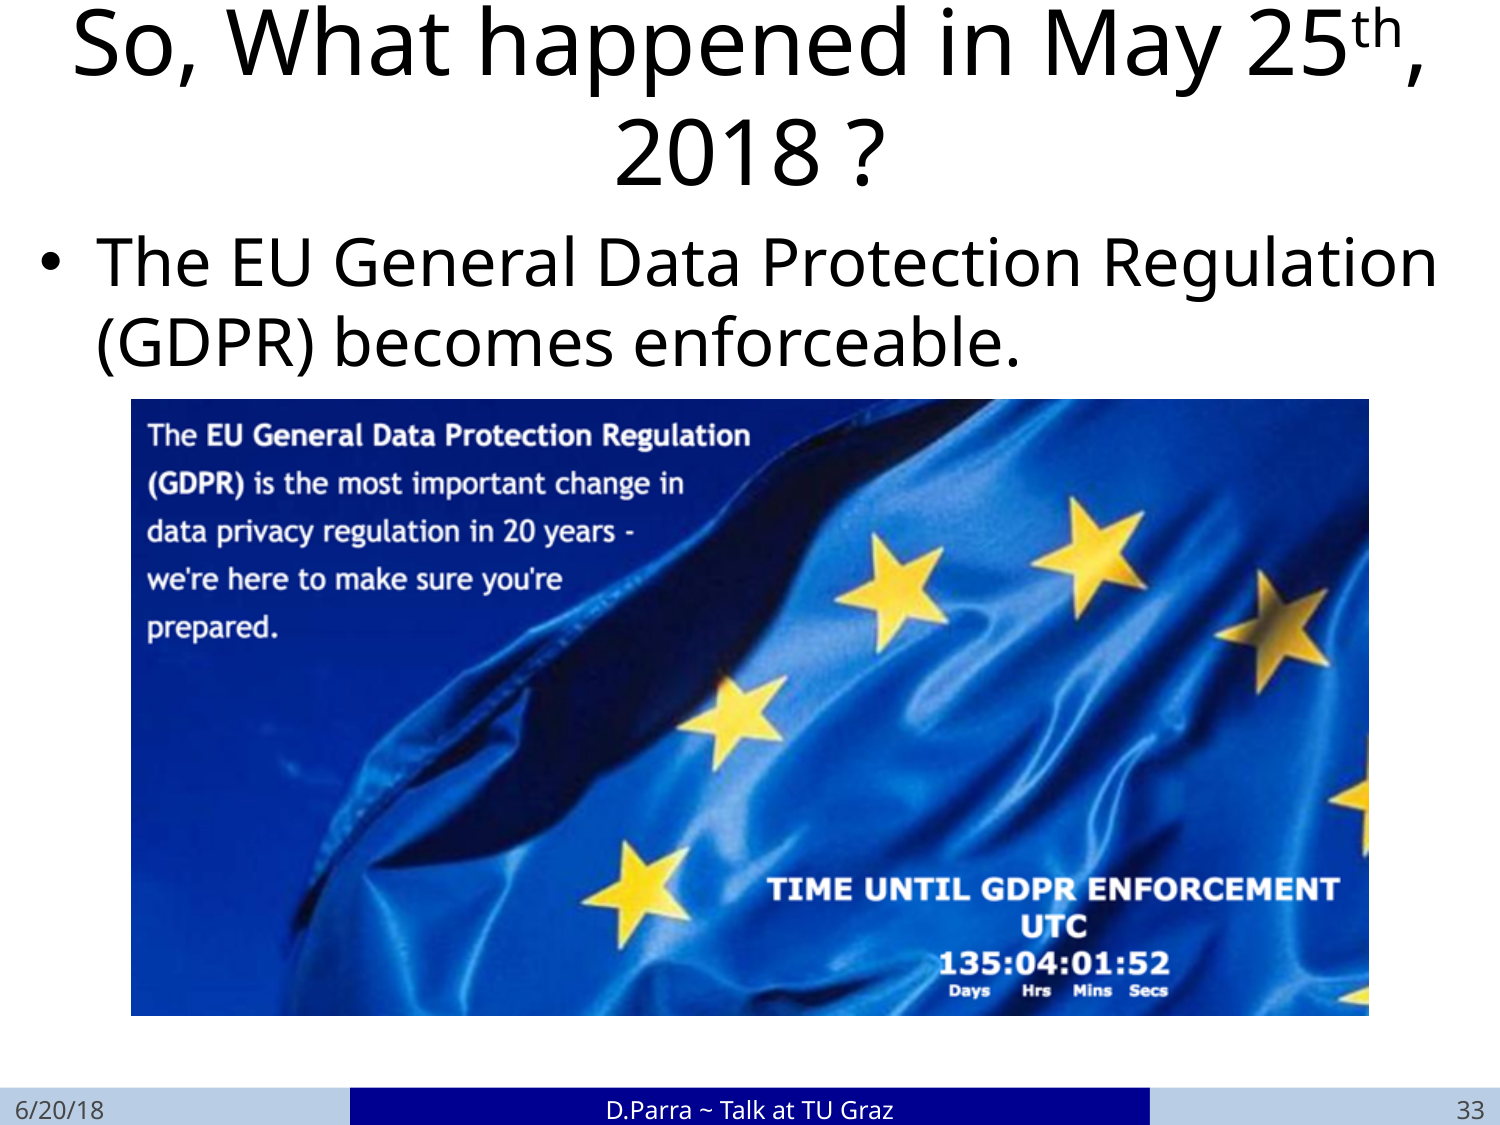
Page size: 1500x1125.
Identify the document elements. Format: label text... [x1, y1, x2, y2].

picture [131, 399, 1369, 1017]
slide_number 32 [1149, 1087, 1500, 1125]
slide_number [0, 1087, 350, 1125]
title So, What happened in May 25th, 2018 ? [0, 0, 1500, 188]
list The EU General Data Protection Regulation (GDPR) becomes enforceable. [24, 212, 1475, 1038]
footer D.Parra ~ Talk at TU Graz [350, 1087, 1149, 1125]
